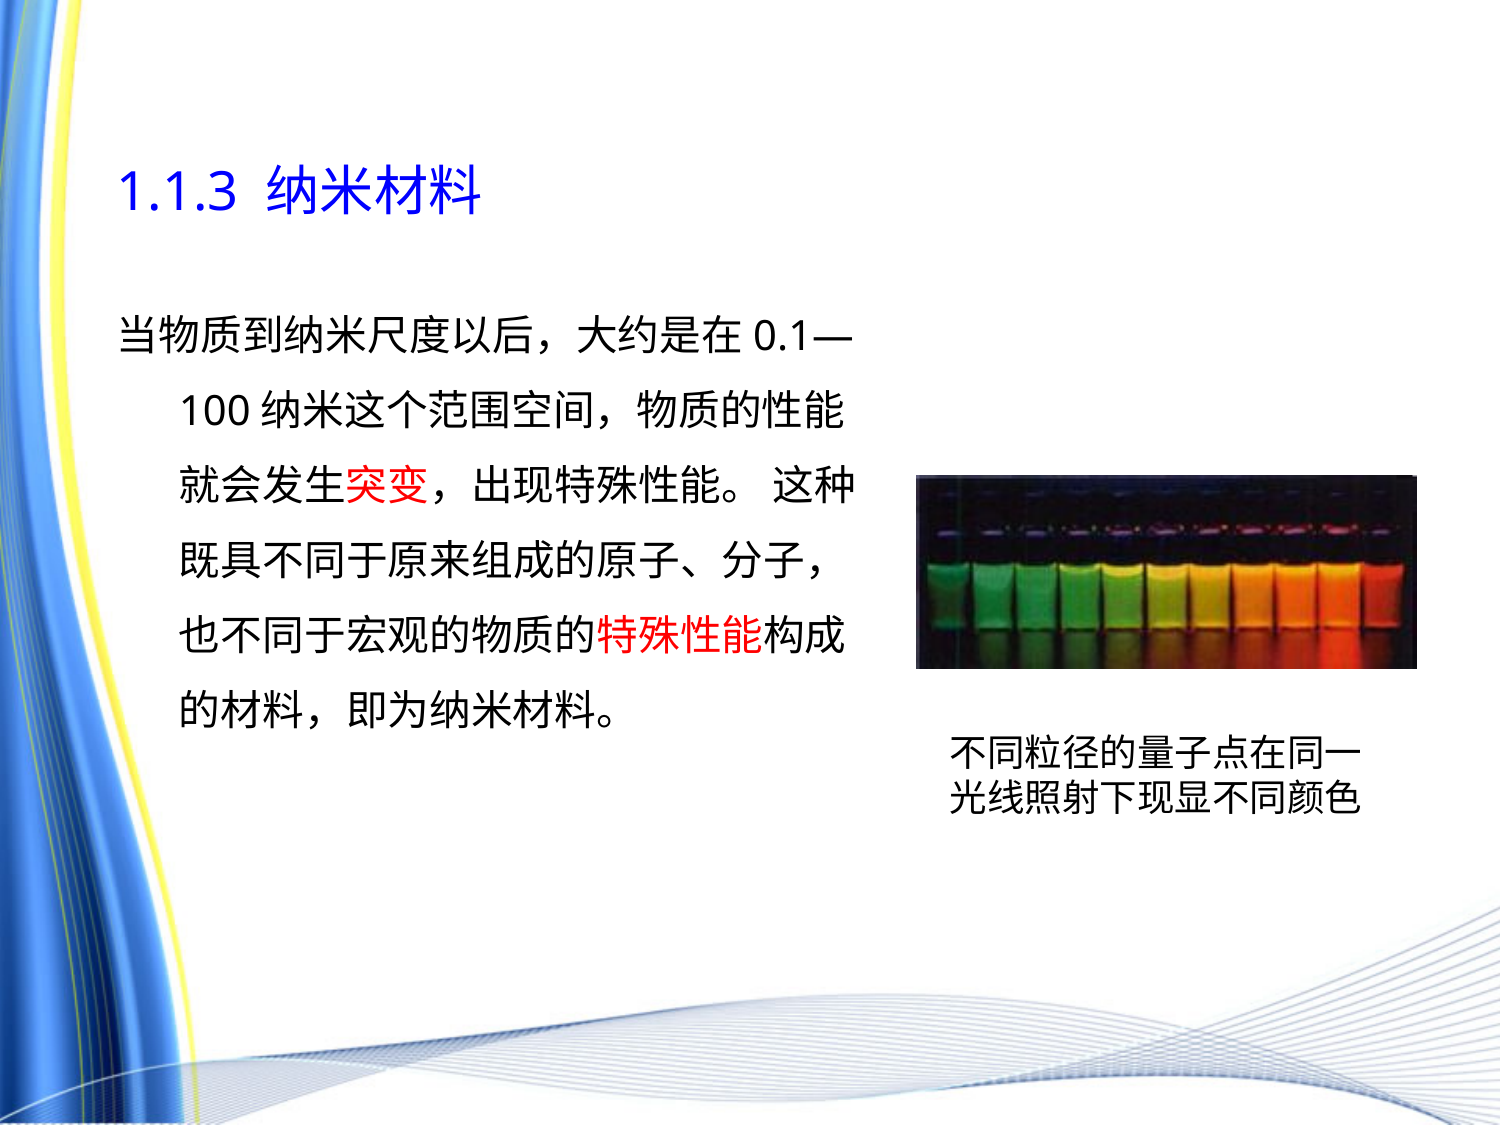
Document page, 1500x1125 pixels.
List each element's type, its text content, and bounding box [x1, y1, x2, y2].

picture [0, 0, 1500, 1125]
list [915, 475, 1417, 669]
list 1.1.3 纳米材料 当物质到纳米尺度以后，大约是在0.1—100纳米这个范围空间，物质的性能就会发生突变，出现特殊性能。 这种既具不同于原来组成的原子、分子，也不同于宏观的物质的特殊性能构成的材料，即为纳米材料。 [100, 160, 893, 904]
text_box 不同粒径的量子点在同一光线照射下现显不同颜色 [934, 721, 1400, 827]
